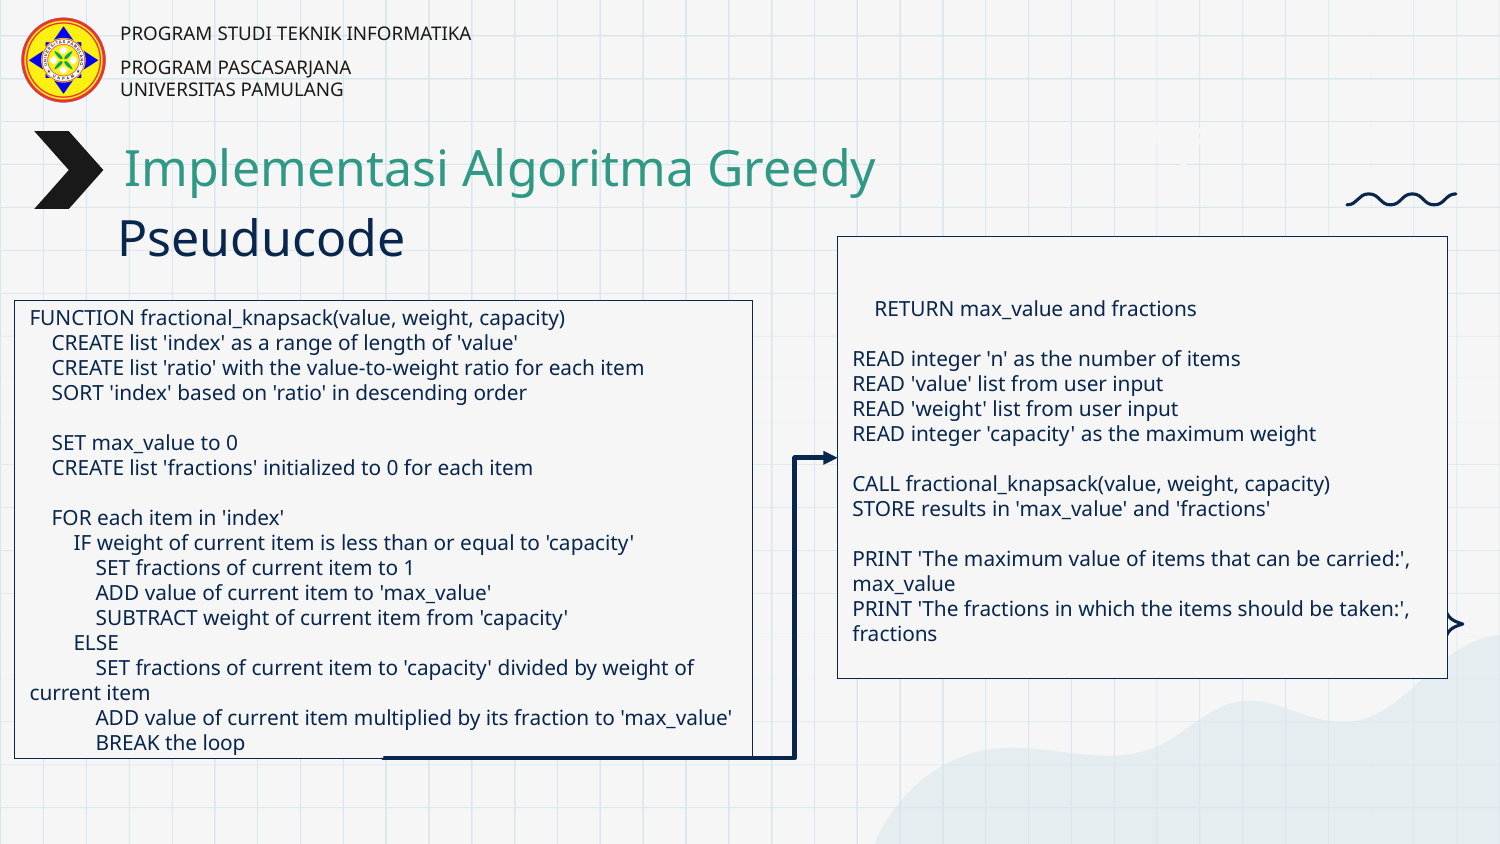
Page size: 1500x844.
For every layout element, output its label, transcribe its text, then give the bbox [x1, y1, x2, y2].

picture [1448, 244, 1500, 656]
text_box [459, 380, 761, 836]
text_box FUNCTION fractional_knapsack(value, weight, capacity) CREATE list 'index' as a range of length of 'value' CREATE list 'ratio' with the value-to-weight ratio for each item SORT 'index' based on 'ratio' in descending order SET max_value to 0 CREATE list 'fractions' initialized to 0 for each item FOR each item in 'index' IF weight of current item is less than or equal to 'capacity' SET fractions of current item to 1 ADD value of current item to 'max_value' SUBTRACT weight of current item from 'capacity' ELSE SET fractions of current item to 'capacity' divided by weight of current item ADD value of current item multiplied by its fraction to 'max_value' BREAK the loop [14, 300, 753, 759]
text_box Implementasi Algoritma Greedy [109, 88, 1500, 244]
picture [505, 244, 837, 756]
text_box Pseuducode [102, 159, 505, 300]
text_box RETURN max_value and fractions READ integer 'n' as the number of items READ 'value' list from user input READ 'weight' list from user input READ integer 'capacity' as the maximum weight CALL fractional_knapsack(value, weight, capacity) STORE results in 'max_value' and 'fractions' PRINT 'The maximum value of items that can be carried:', max_value PRINT 'The fractions in which the items should be taken:', fractions [837, 236, 1448, 679]
text_box [32, 129, 102, 212]
text_box PROGRAM STUDI TEKNIK INFORMATIKA PROGRAM PASCASARJANA UNIVERSITAS PAMULANG [135, 26, 520, 88]
picture [0, 0, 1500, 844]
